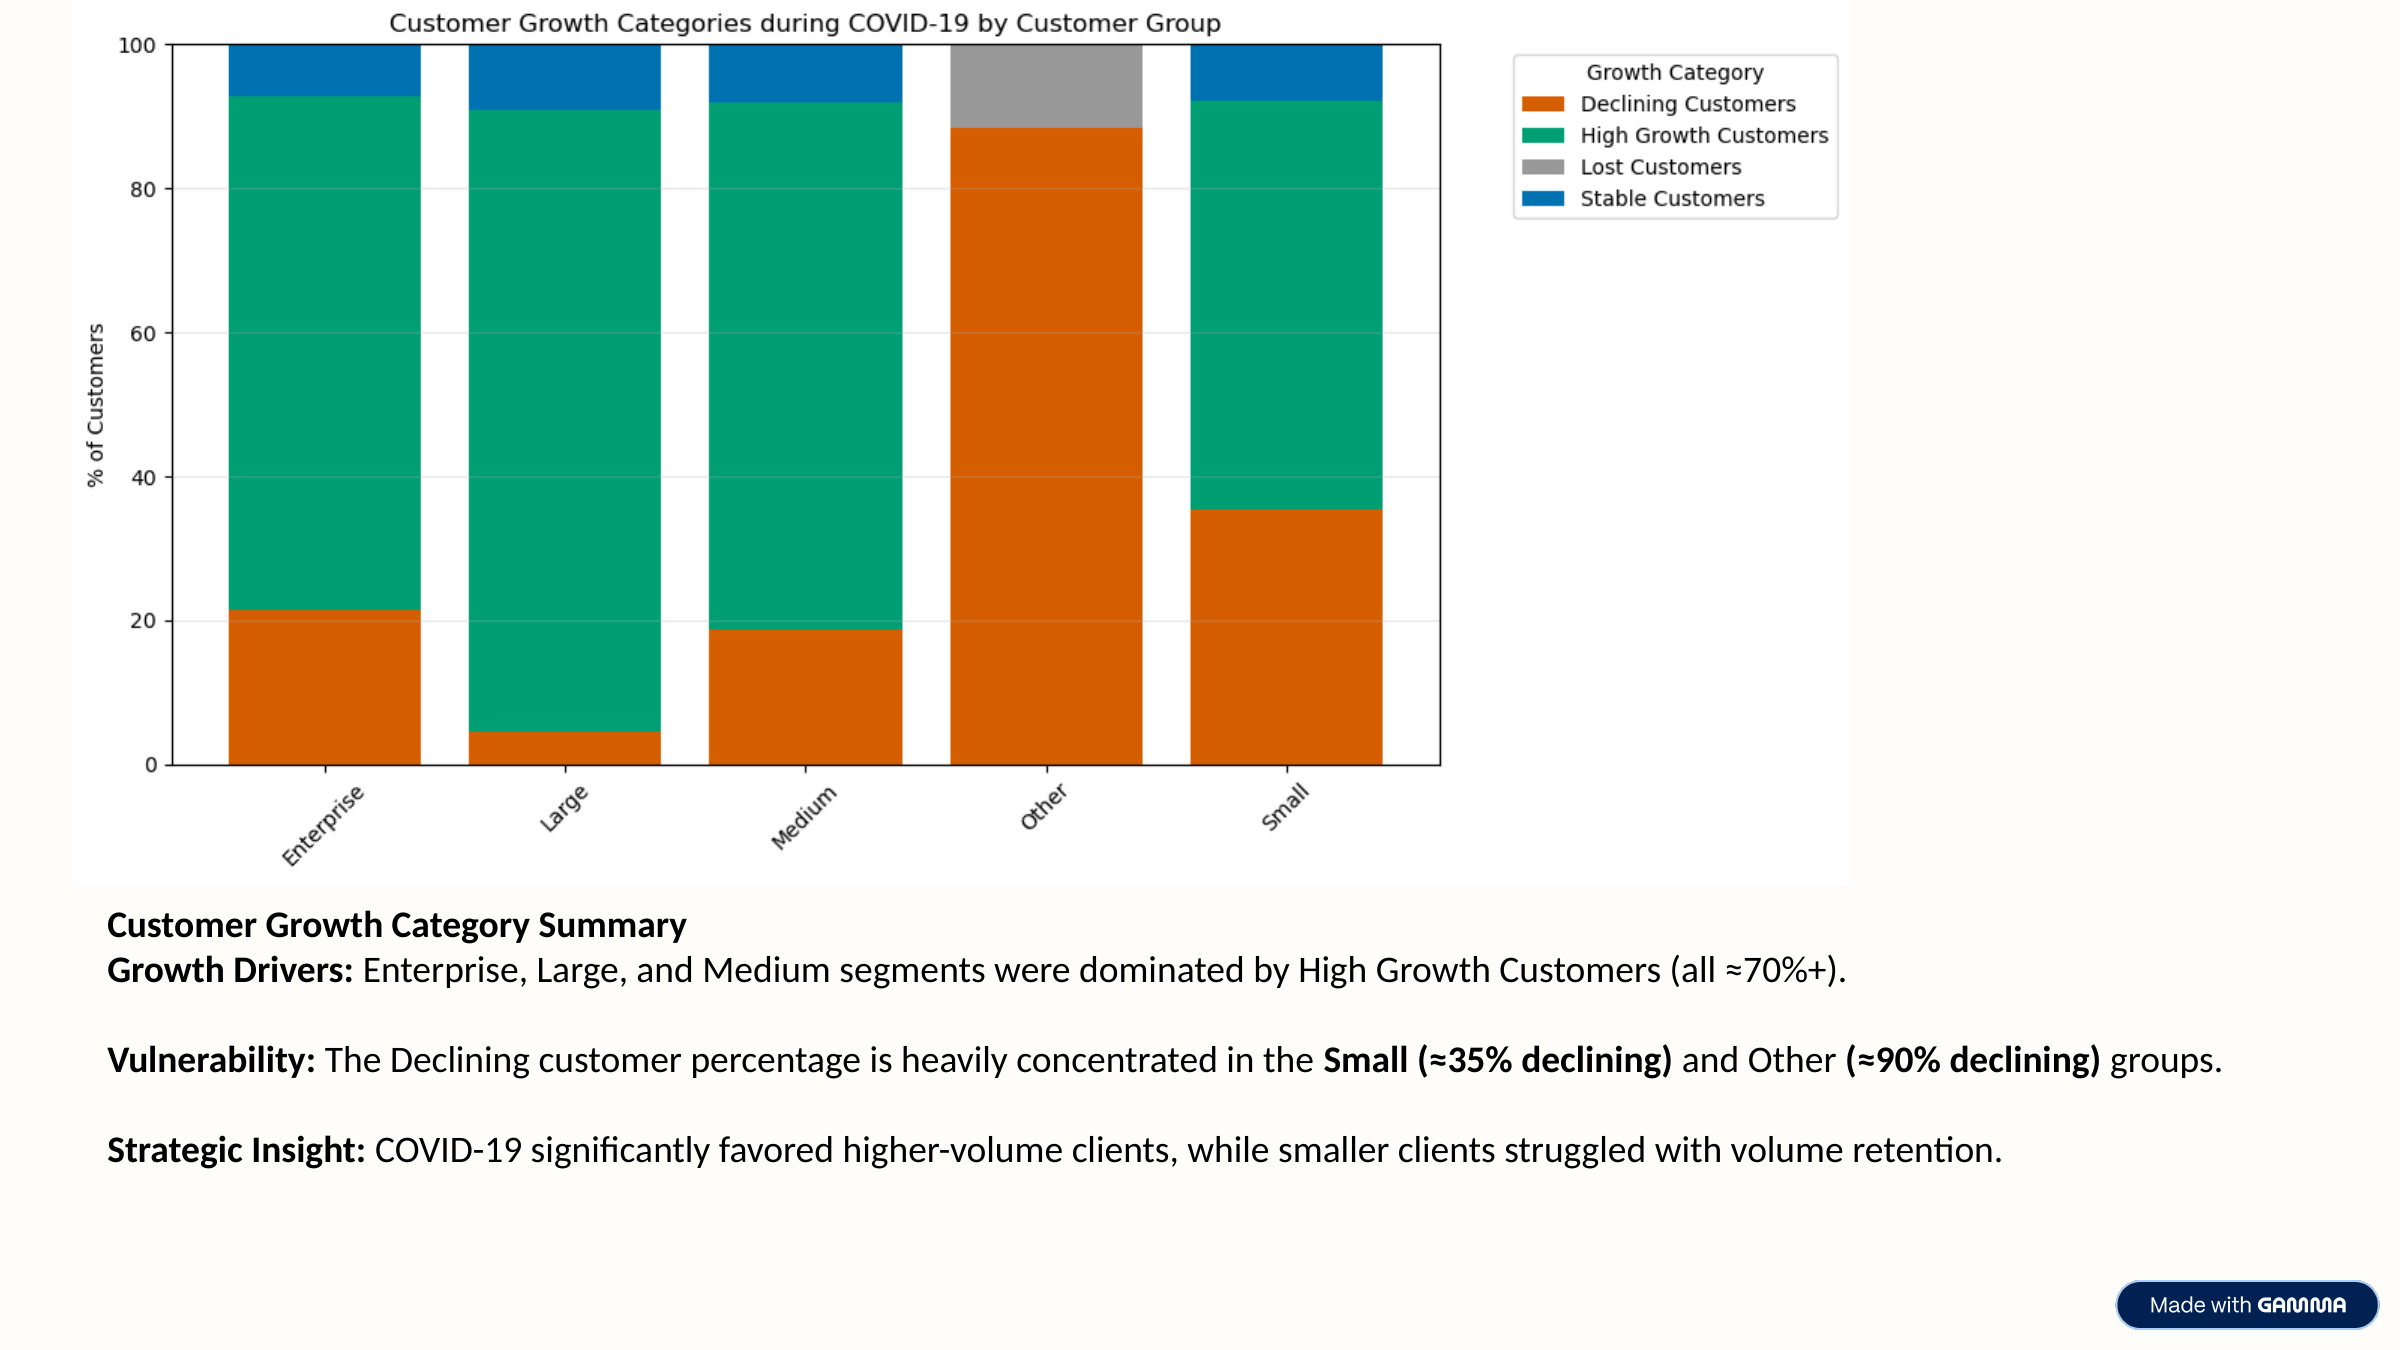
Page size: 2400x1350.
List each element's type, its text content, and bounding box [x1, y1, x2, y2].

picture [2106, 1271, 2389, 1339]
text_box Customer Growth Category Summary Growth Drivers: Enterprise, Large, and Medium segments were dominated by High Growth Customers (all ≈70%+). Vulnerability: The Declining customer percentage is heavily concentrated in the Small (≈35% declining) and Other (≈90% declining) groups. Strategic Insight: COVID-19 significantly favored higher-volume clients, while smaller clients struggled with volume retention. [92, 892, 2239, 1178]
picture [73, 0, 1851, 885]
